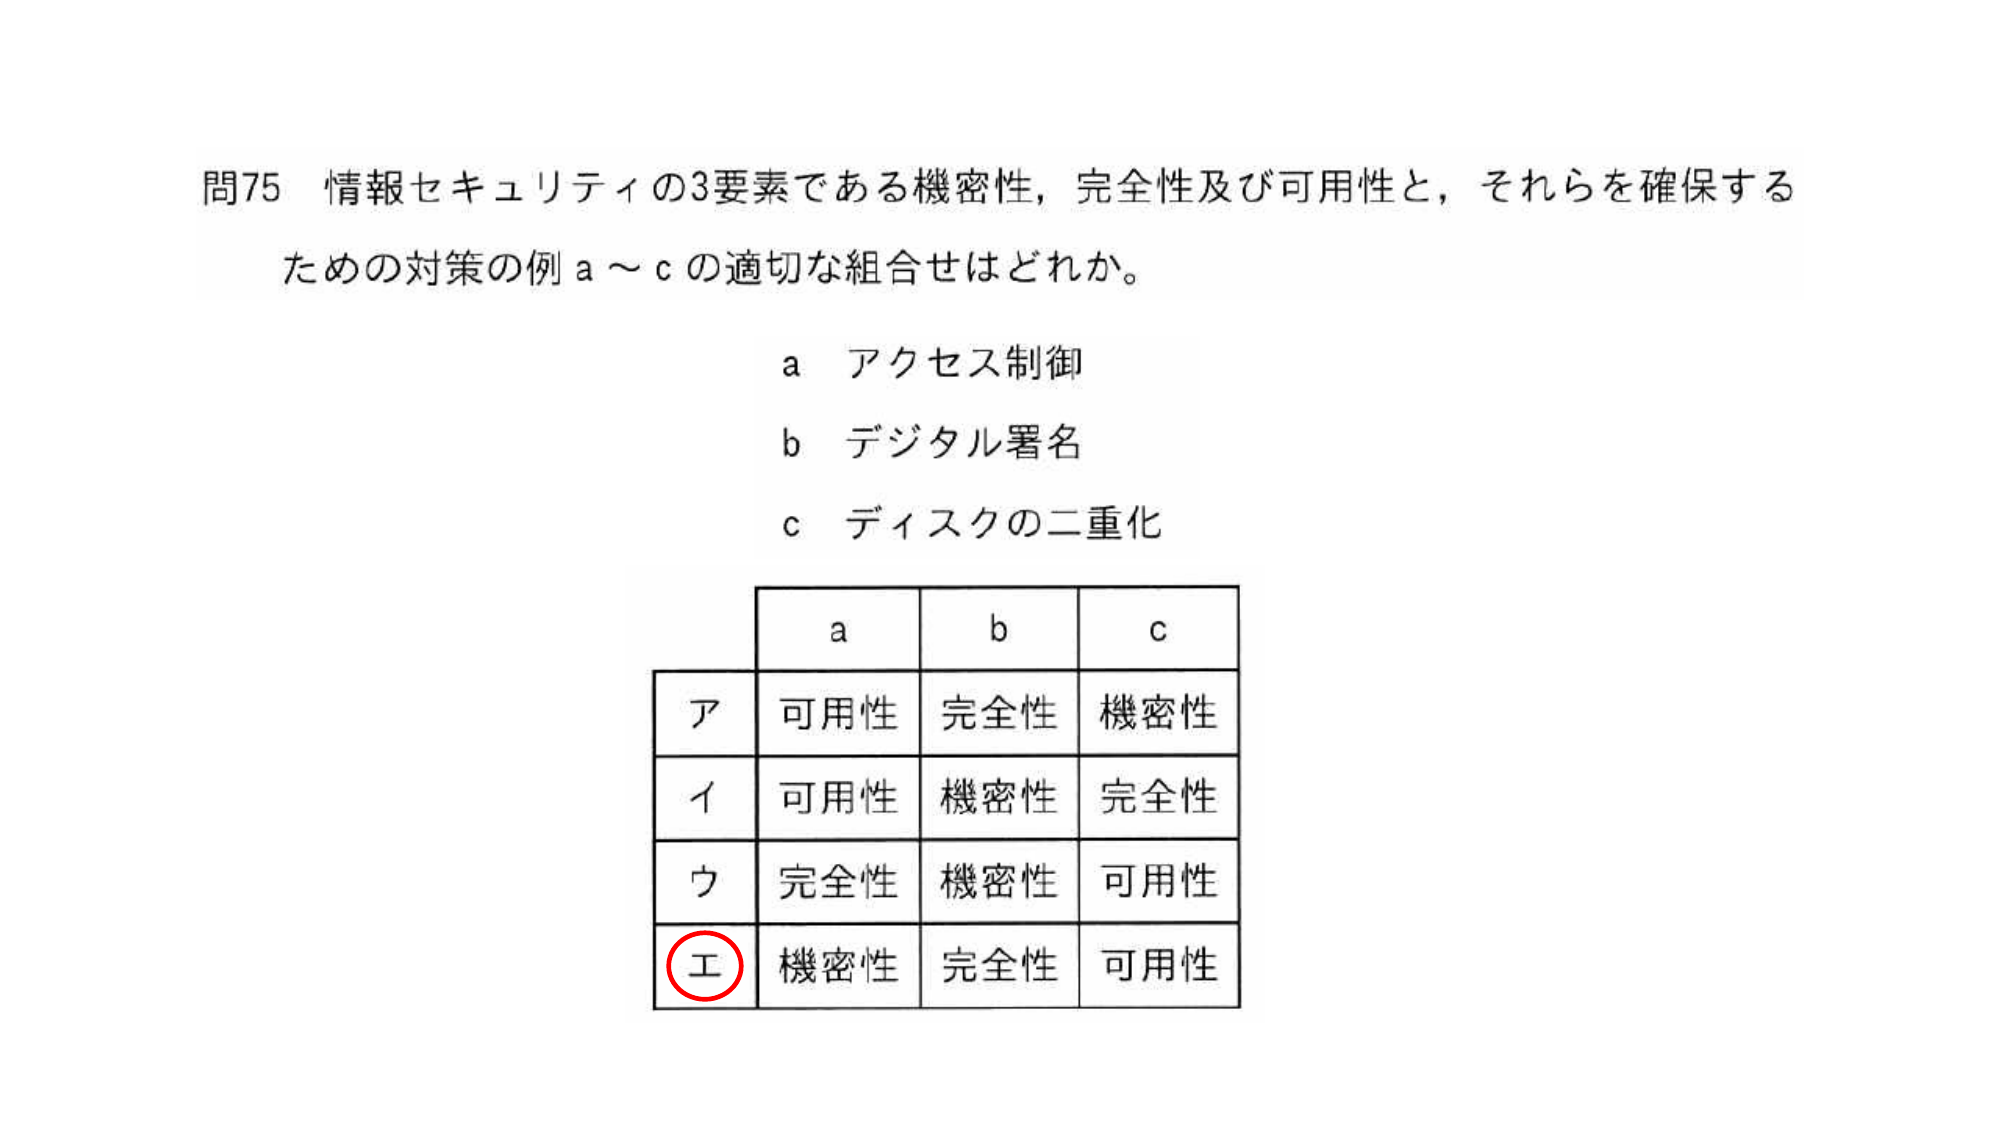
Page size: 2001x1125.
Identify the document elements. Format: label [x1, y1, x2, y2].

picture [625, 565, 1265, 1023]
picture [754, 336, 1200, 559]
picture [195, 147, 1804, 300]
